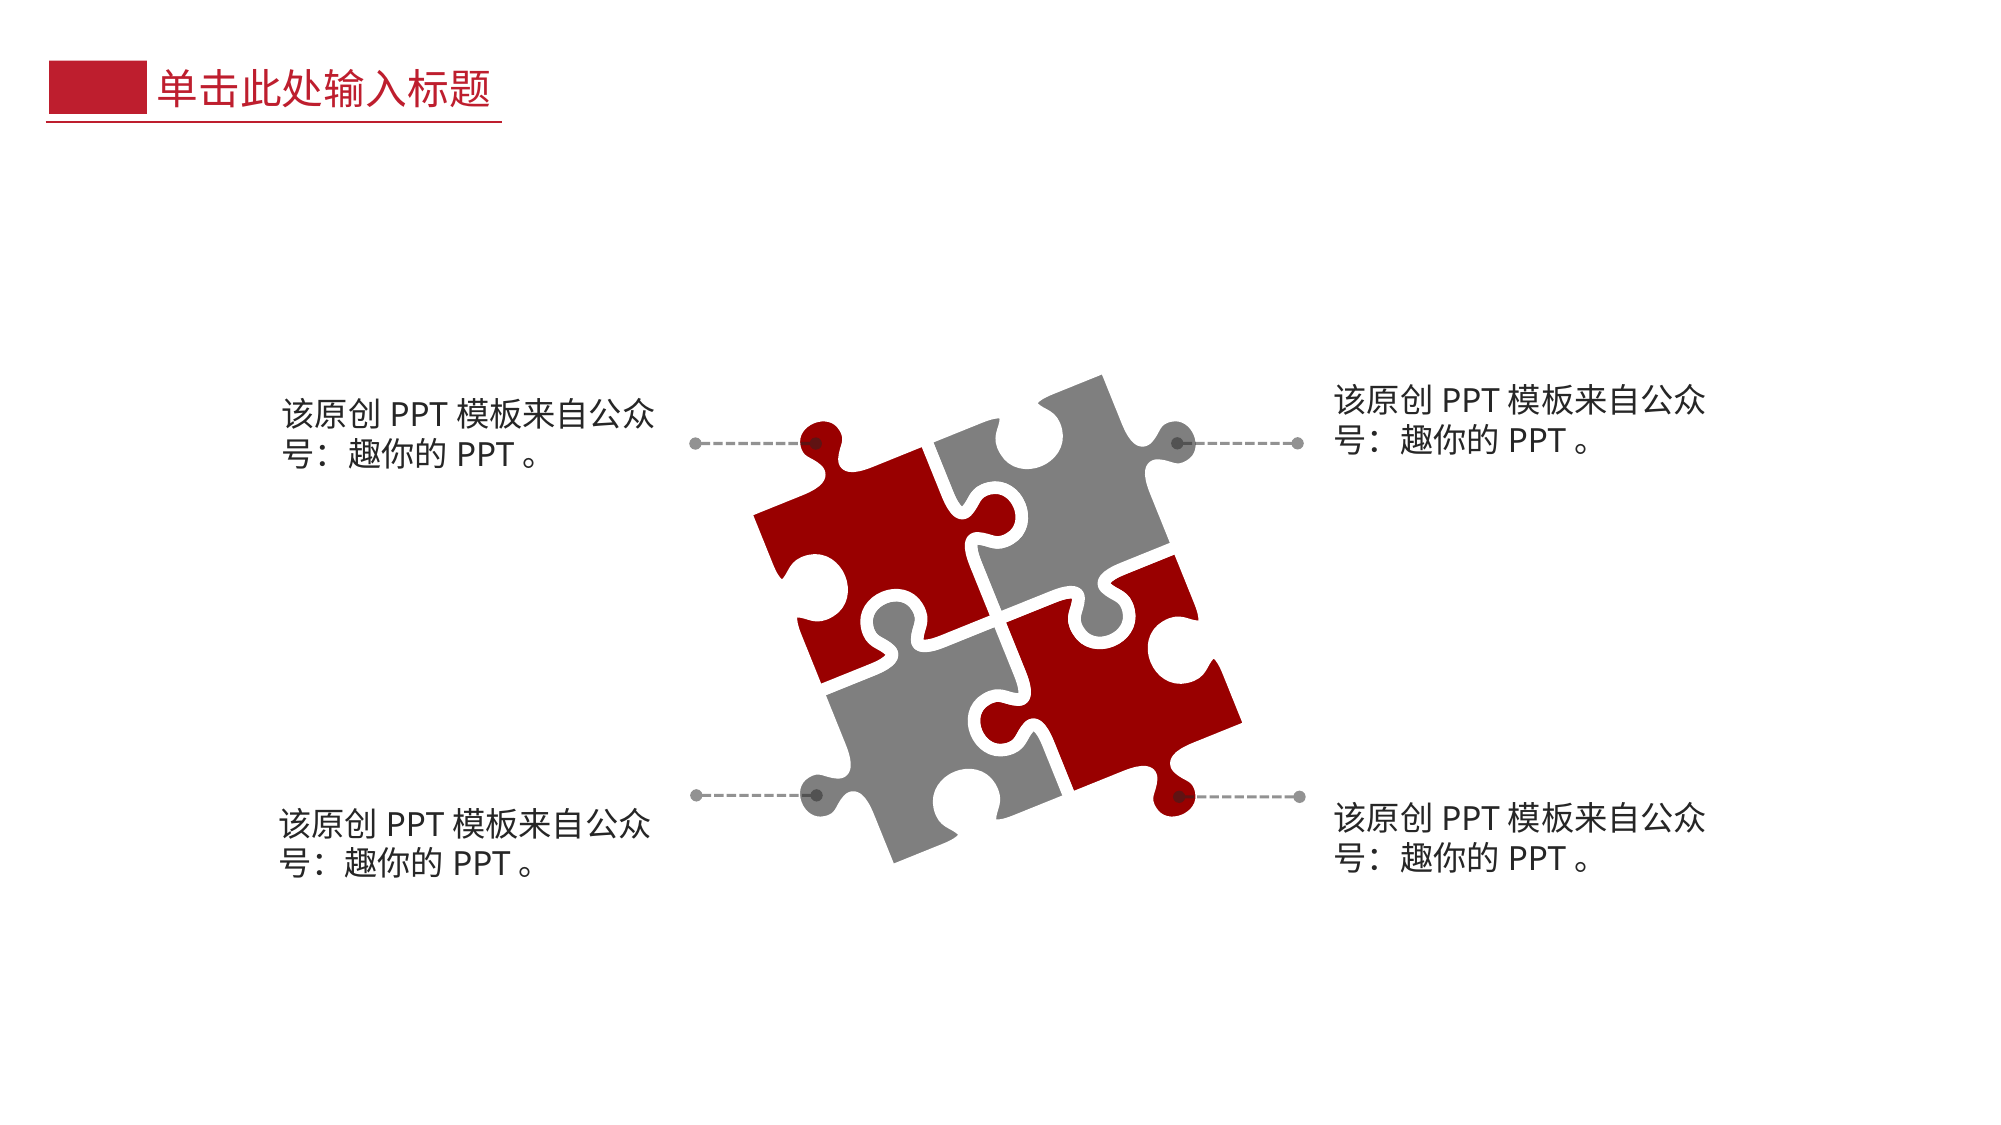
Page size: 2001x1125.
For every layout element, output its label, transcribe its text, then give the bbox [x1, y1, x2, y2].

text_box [263, 355, 1737, 892]
text_box 单击此处输入标题 [141, 55, 506, 120]
text_box [48, 60, 141, 115]
